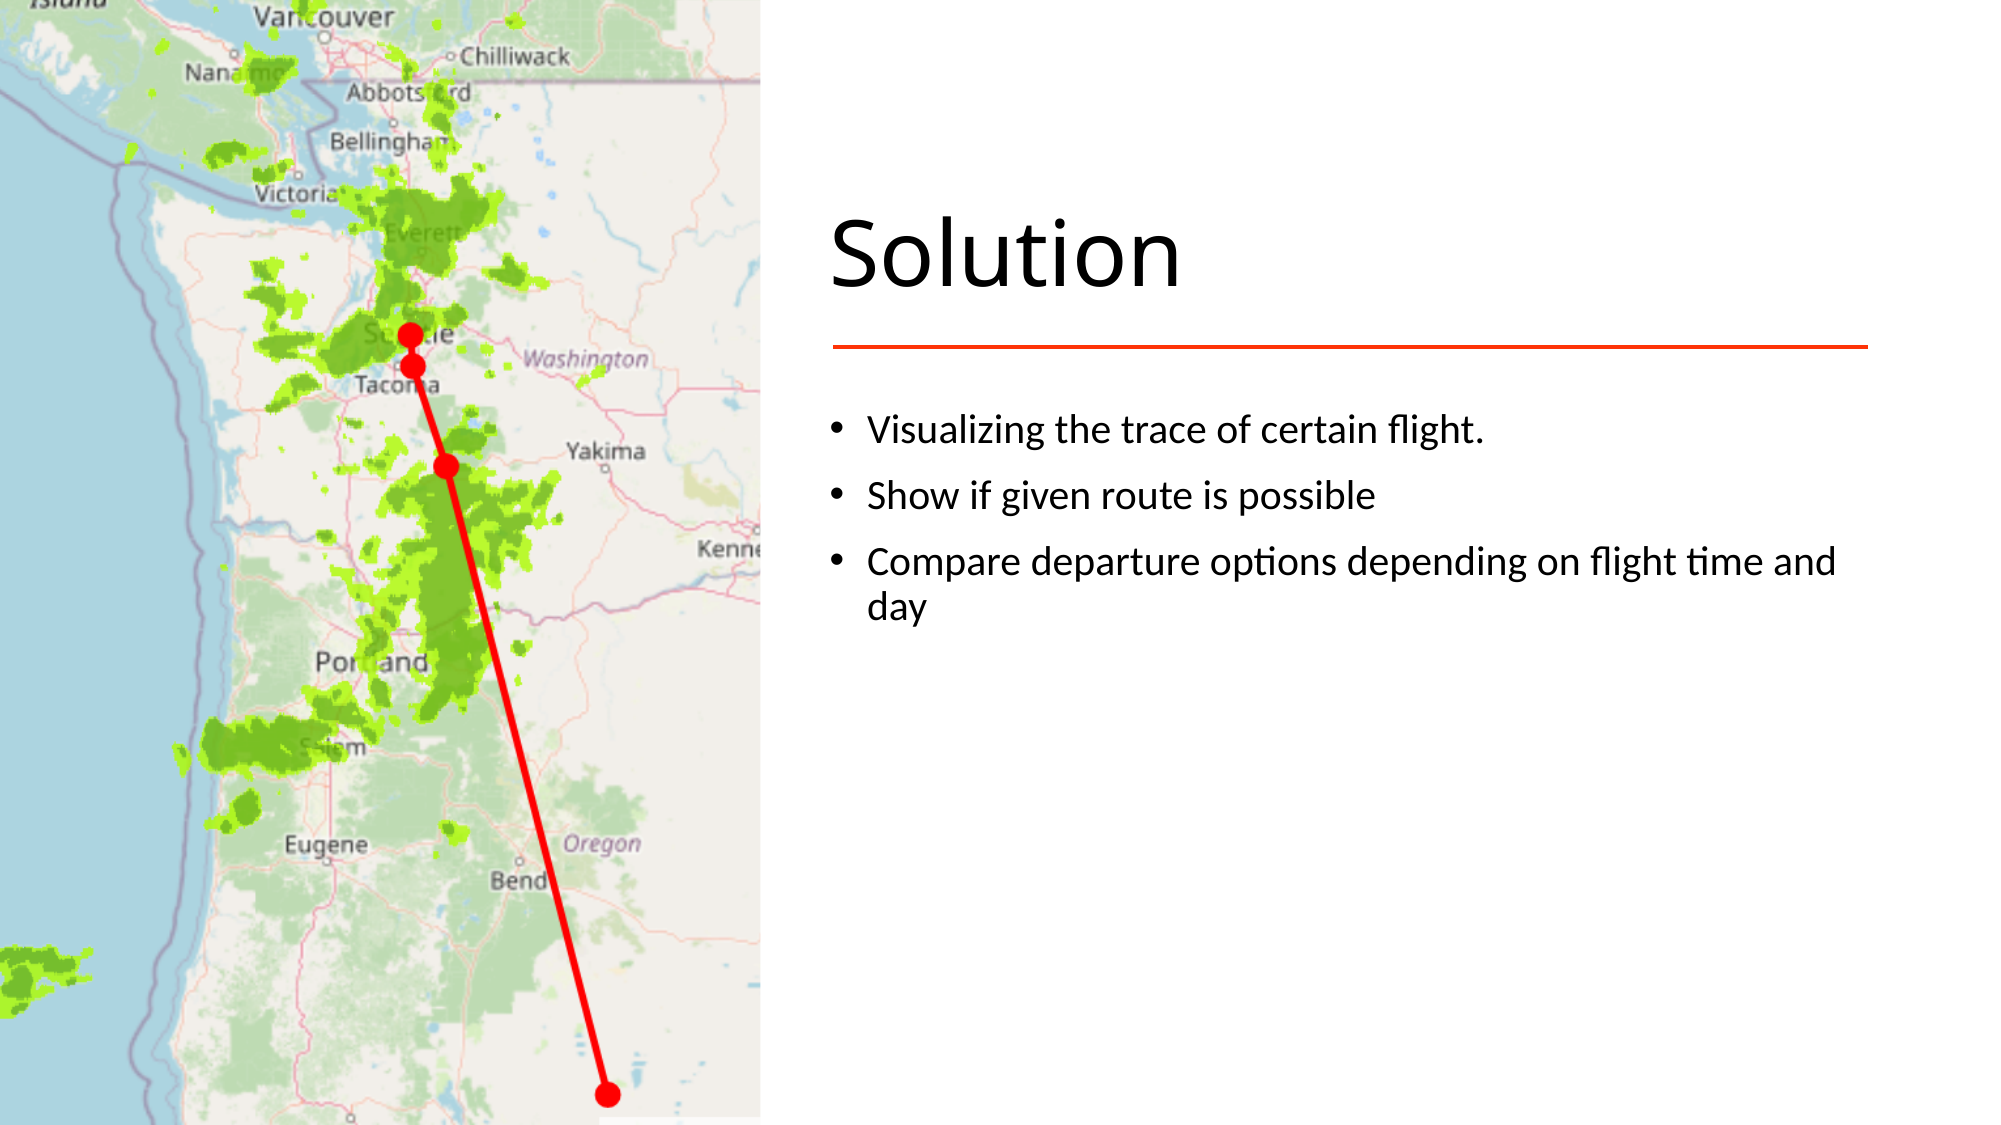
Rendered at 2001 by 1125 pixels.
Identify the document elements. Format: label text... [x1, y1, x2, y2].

picture [0, 0, 761, 1125]
list Visualizing the trace of certain flight. Show if given route is possible Compare departure options depending on flight time and day [814, 399, 1895, 1021]
title Solution [814, 103, 1895, 315]
